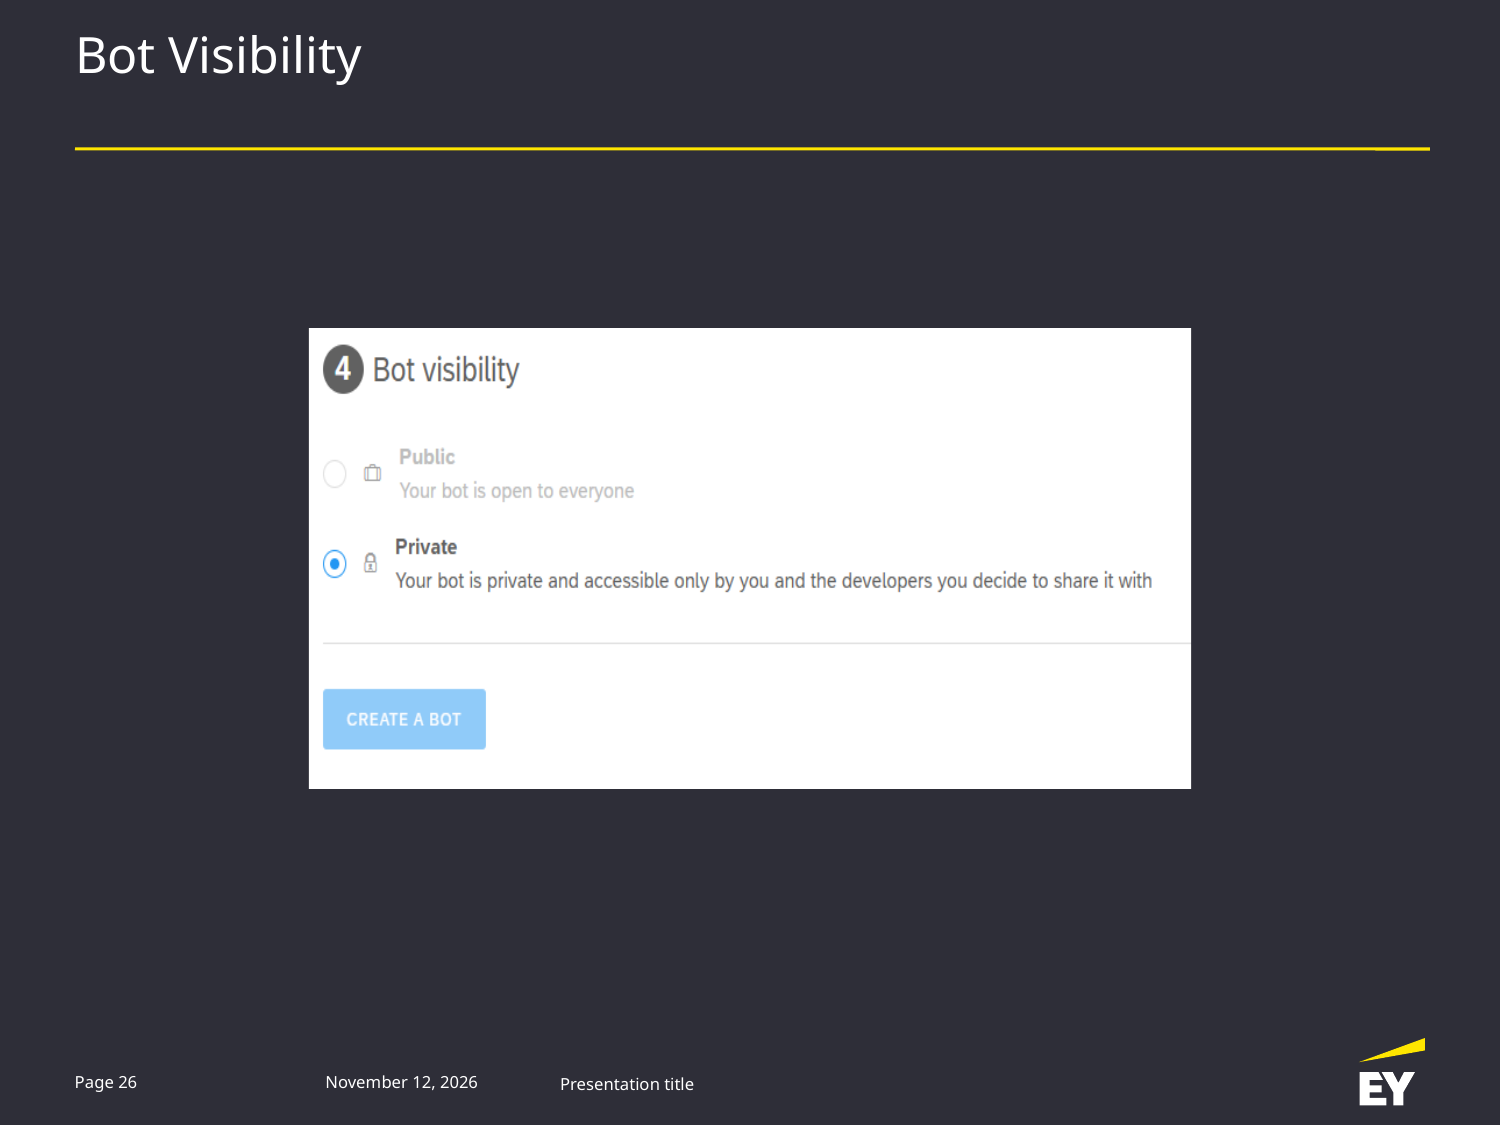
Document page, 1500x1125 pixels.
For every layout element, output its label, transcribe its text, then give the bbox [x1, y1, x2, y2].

title Bot Visibility [75, 33, 1425, 131]
picture [308, 327, 1192, 790]
